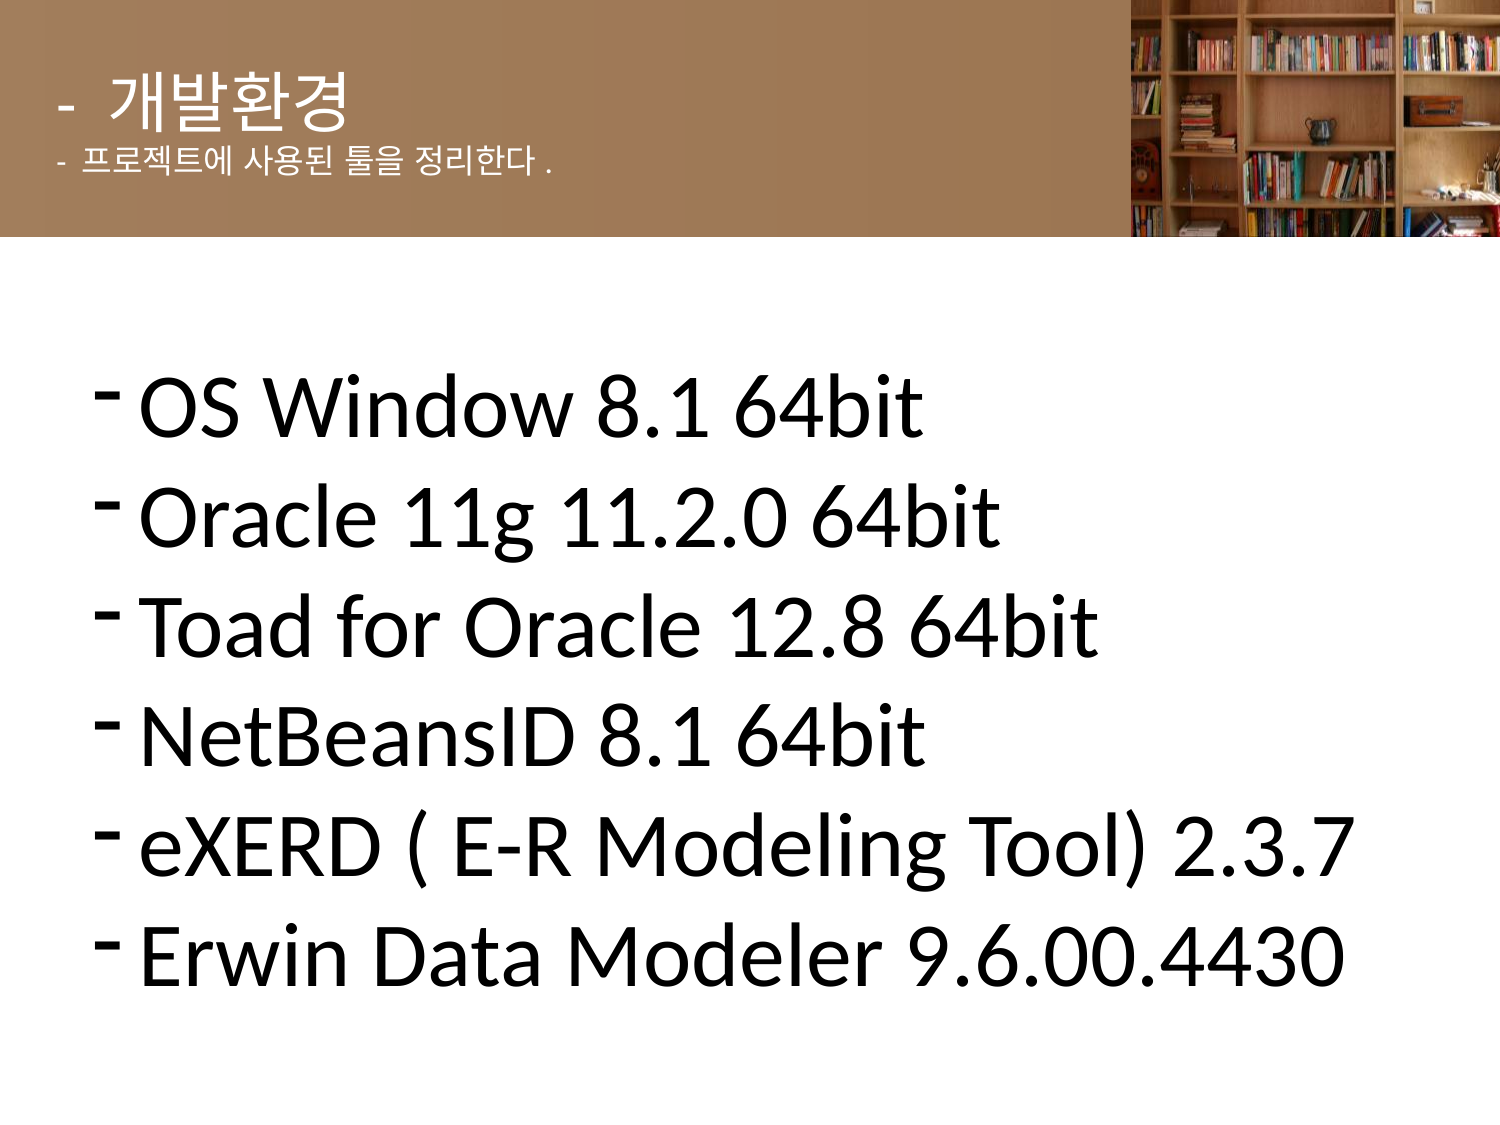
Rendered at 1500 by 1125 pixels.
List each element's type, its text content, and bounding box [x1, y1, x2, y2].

text_box OS Window 8.1 64bit Oracle 11g 11.2.0 64bit Toad for Oracle 12.8 64bit NetBeansID 8.1 64bit eXERD ( E-R Modeling Tool) 2.3.7 Erwin Data Modeler 9.6.00.4430 [77, 338, 1374, 1125]
title - 개발환경 - 프로젝트에 사용된 툴을 정리한다. [41, 45, 1164, 197]
picture [1131, 0, 1500, 237]
